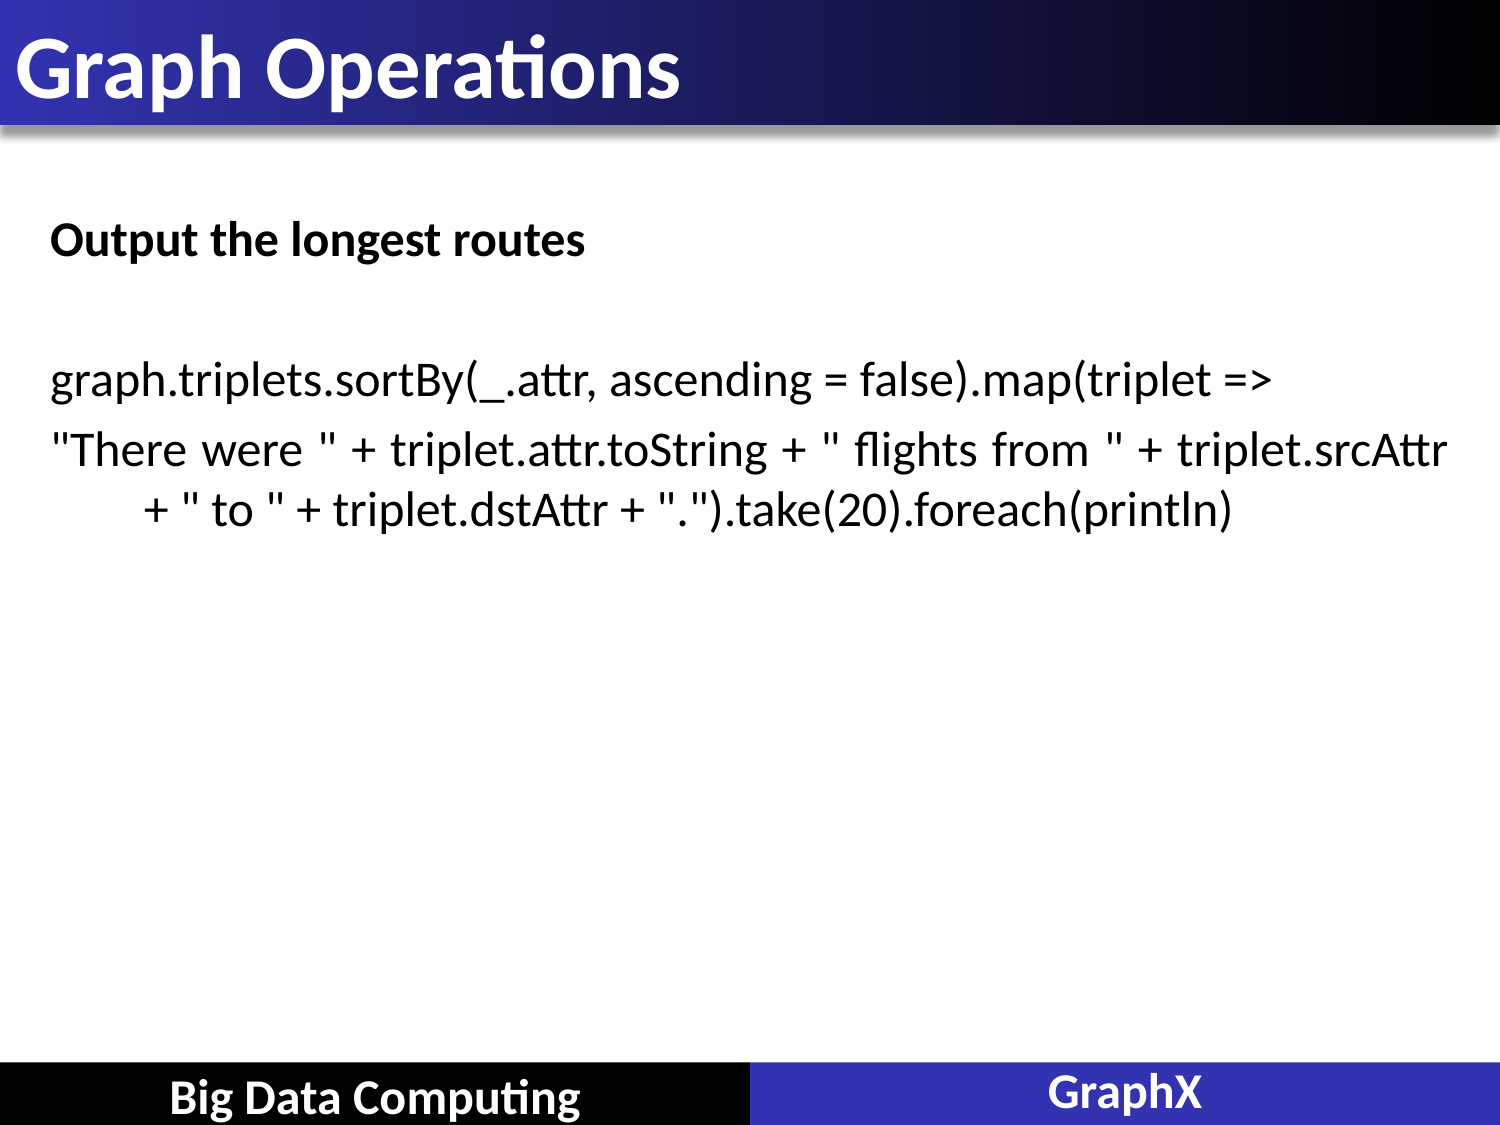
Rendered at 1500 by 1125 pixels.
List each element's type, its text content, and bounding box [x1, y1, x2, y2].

text_box Big Data Computing [0, 1070, 749, 1119]
list Output the longest routes graph.triplets.sortBy(_.attr, ascending = false).map(triplet => "There were " + triplet.attr.toString + " flights from " + triplet.srcAttr + " to " + triplet.dstAttr + ".").take(20).foreach(println) [34, 198, 1466, 1070]
text_box GraphX [749, 1058, 1500, 1119]
title Graph Operations [0, 0, 1463, 126]
